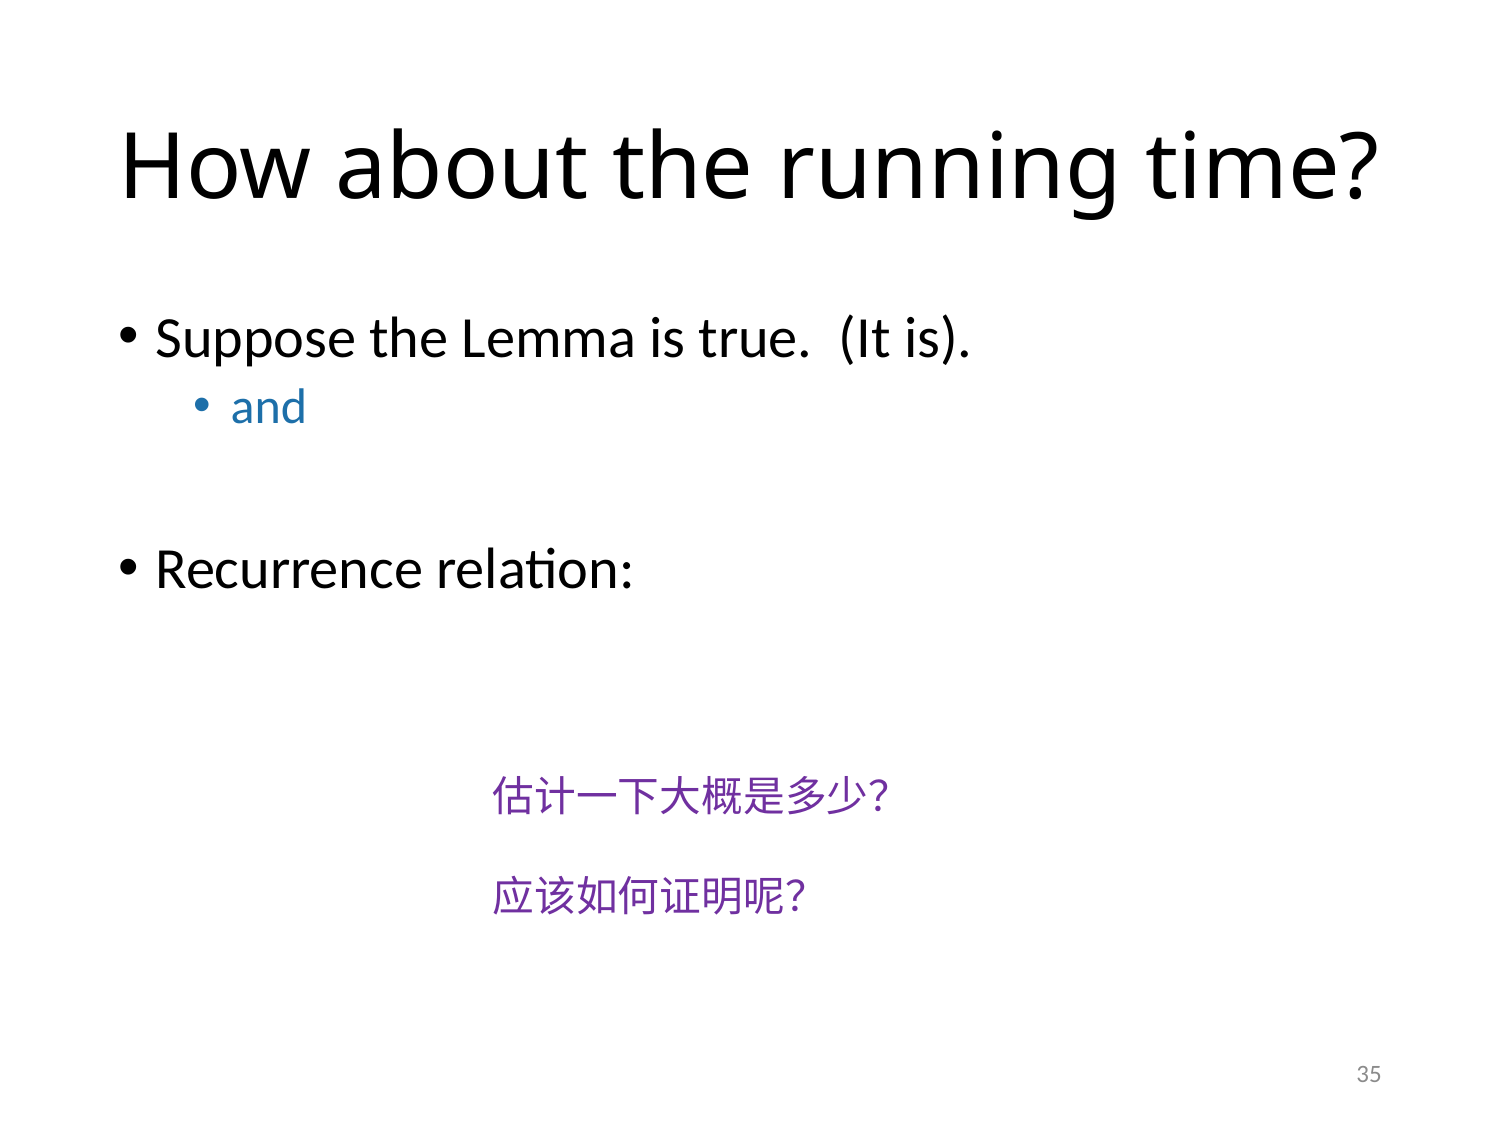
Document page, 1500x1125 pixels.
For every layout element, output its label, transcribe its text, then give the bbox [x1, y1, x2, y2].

slide_number 35 [1059, 1042, 1397, 1103]
text_box 估计一下大概是多少？ 应该如何证明呢？ [477, 762, 938, 928]
title How about the running time? [103, 59, 1397, 278]
